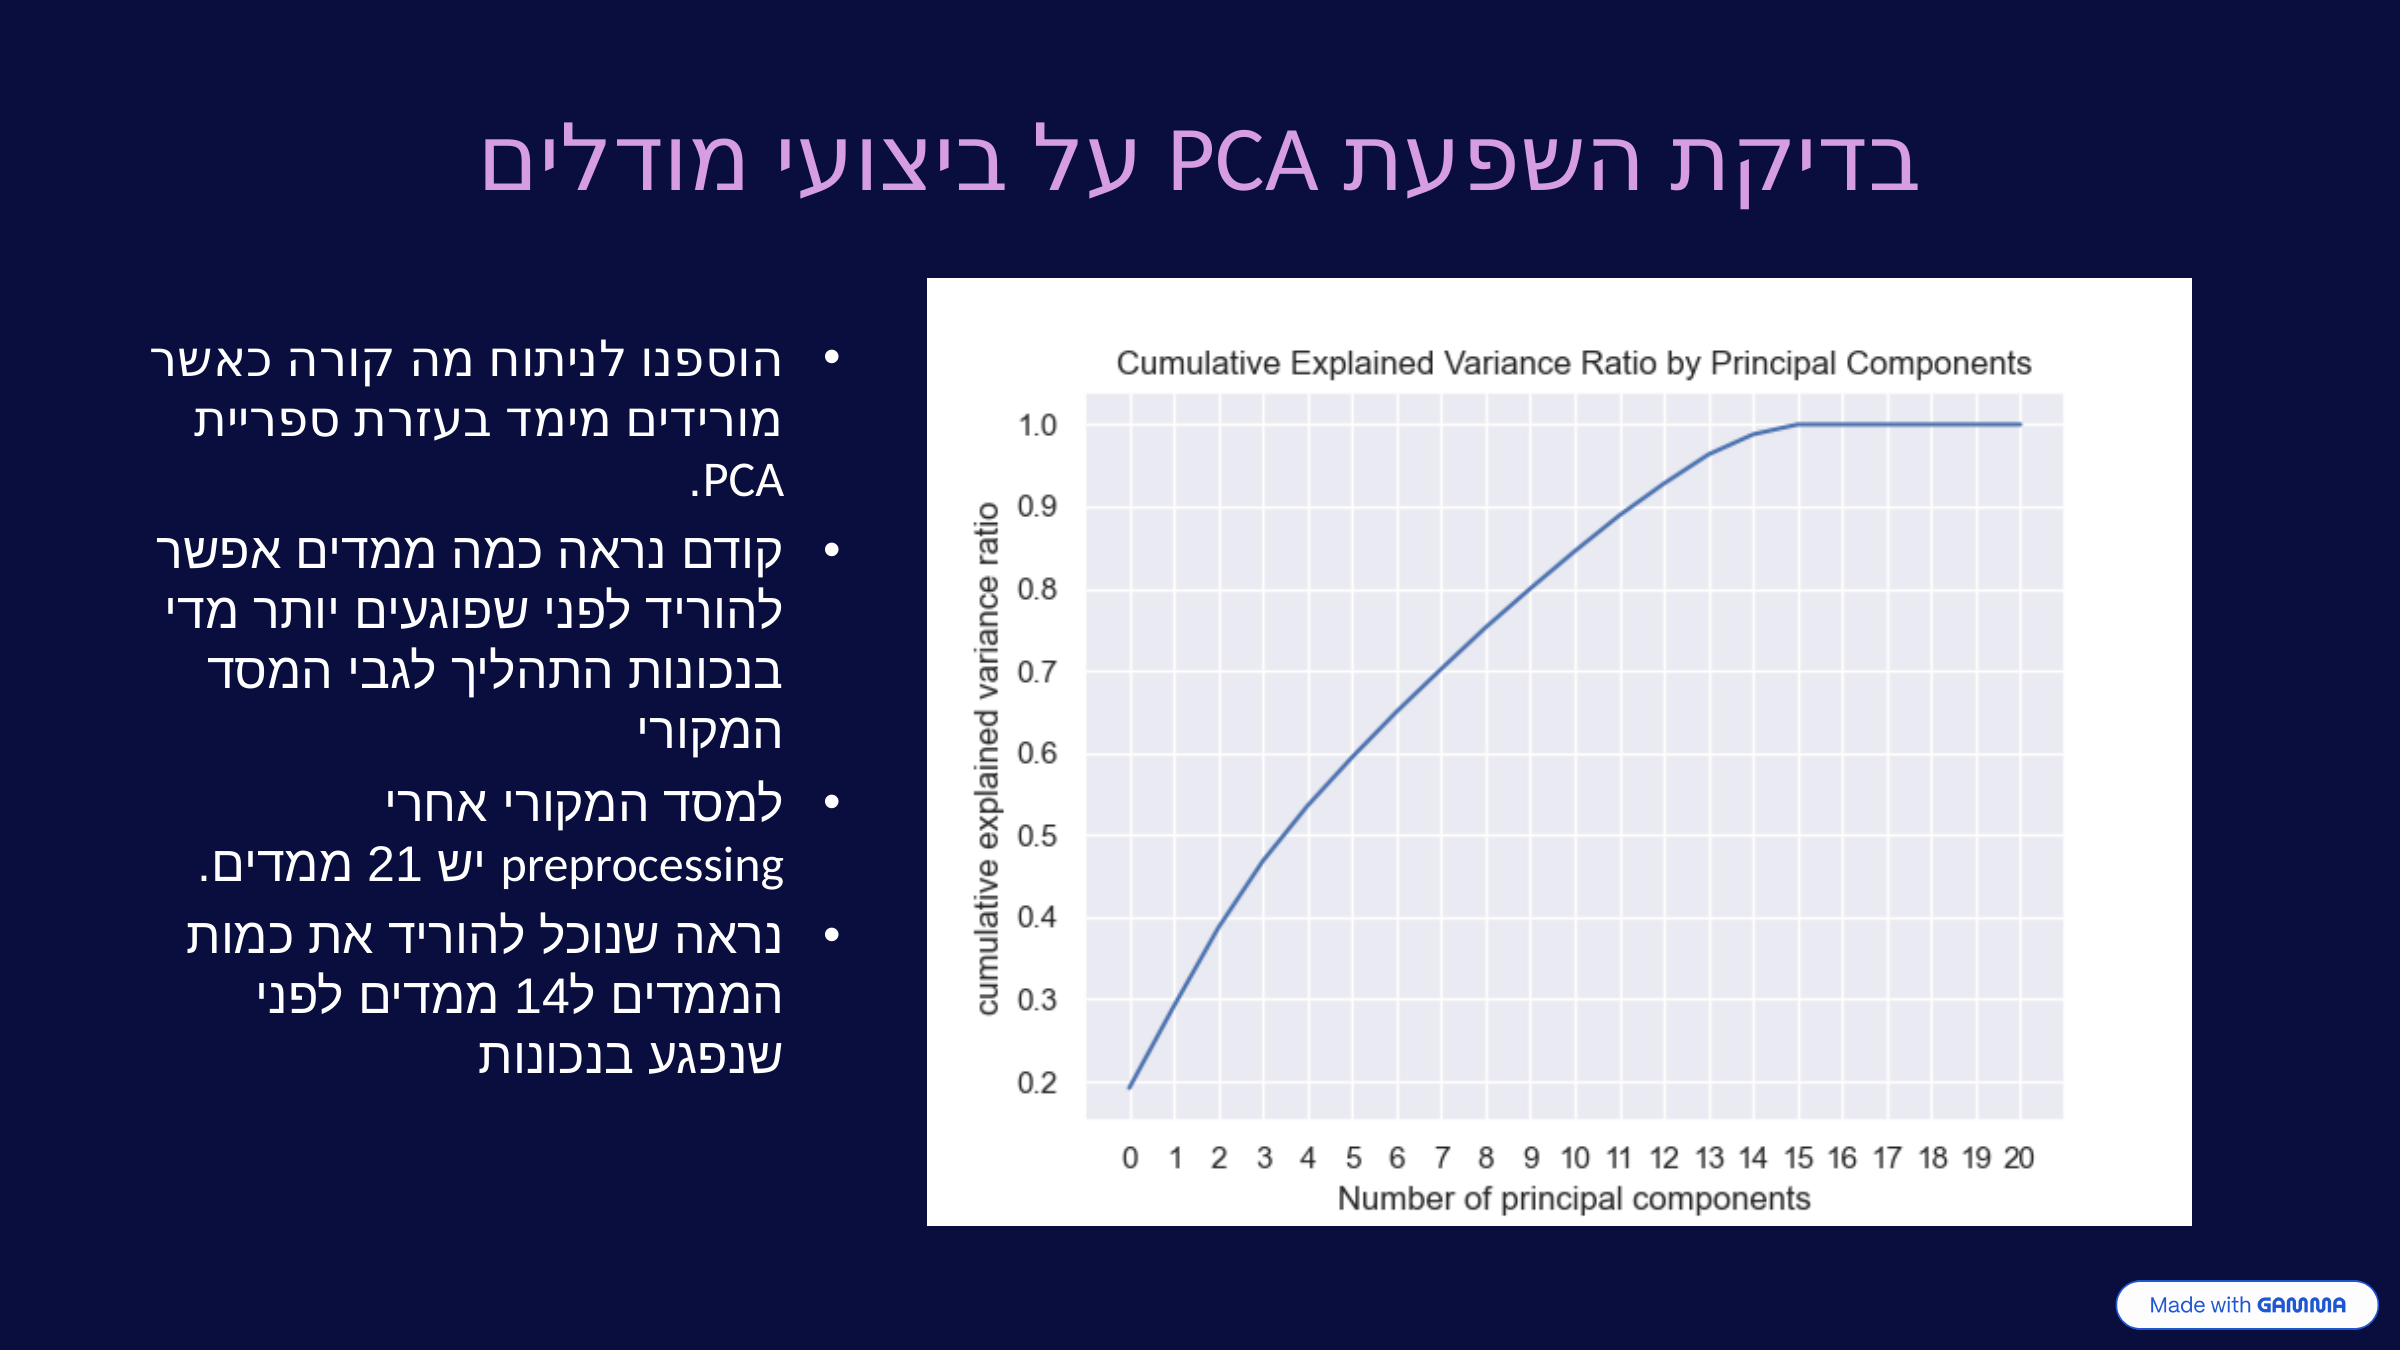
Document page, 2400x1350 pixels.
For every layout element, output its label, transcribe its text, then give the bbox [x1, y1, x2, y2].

text_box בדיקת השפעת PCA על ביצועי מודלים [319, 93, 2081, 210]
text_box הוספנו לניתוח מה קורה כאשר מורידים מימד בעזרת ספריית PCA. קודם נראה כמה ממדים אפשר להוריד לפני שפוגעים יותר מדי בנכונות התהליך לגבי המסד המקורי למסד המקורי אחרי preprocessing יש 21 ממדים. נראה שנוכל להוריד את כמות הממדים ל14 ממדים לפני שנפגע בנכונות [94, 318, 856, 1092]
picture [2106, 1271, 2389, 1339]
picture [927, 278, 2192, 1227]
